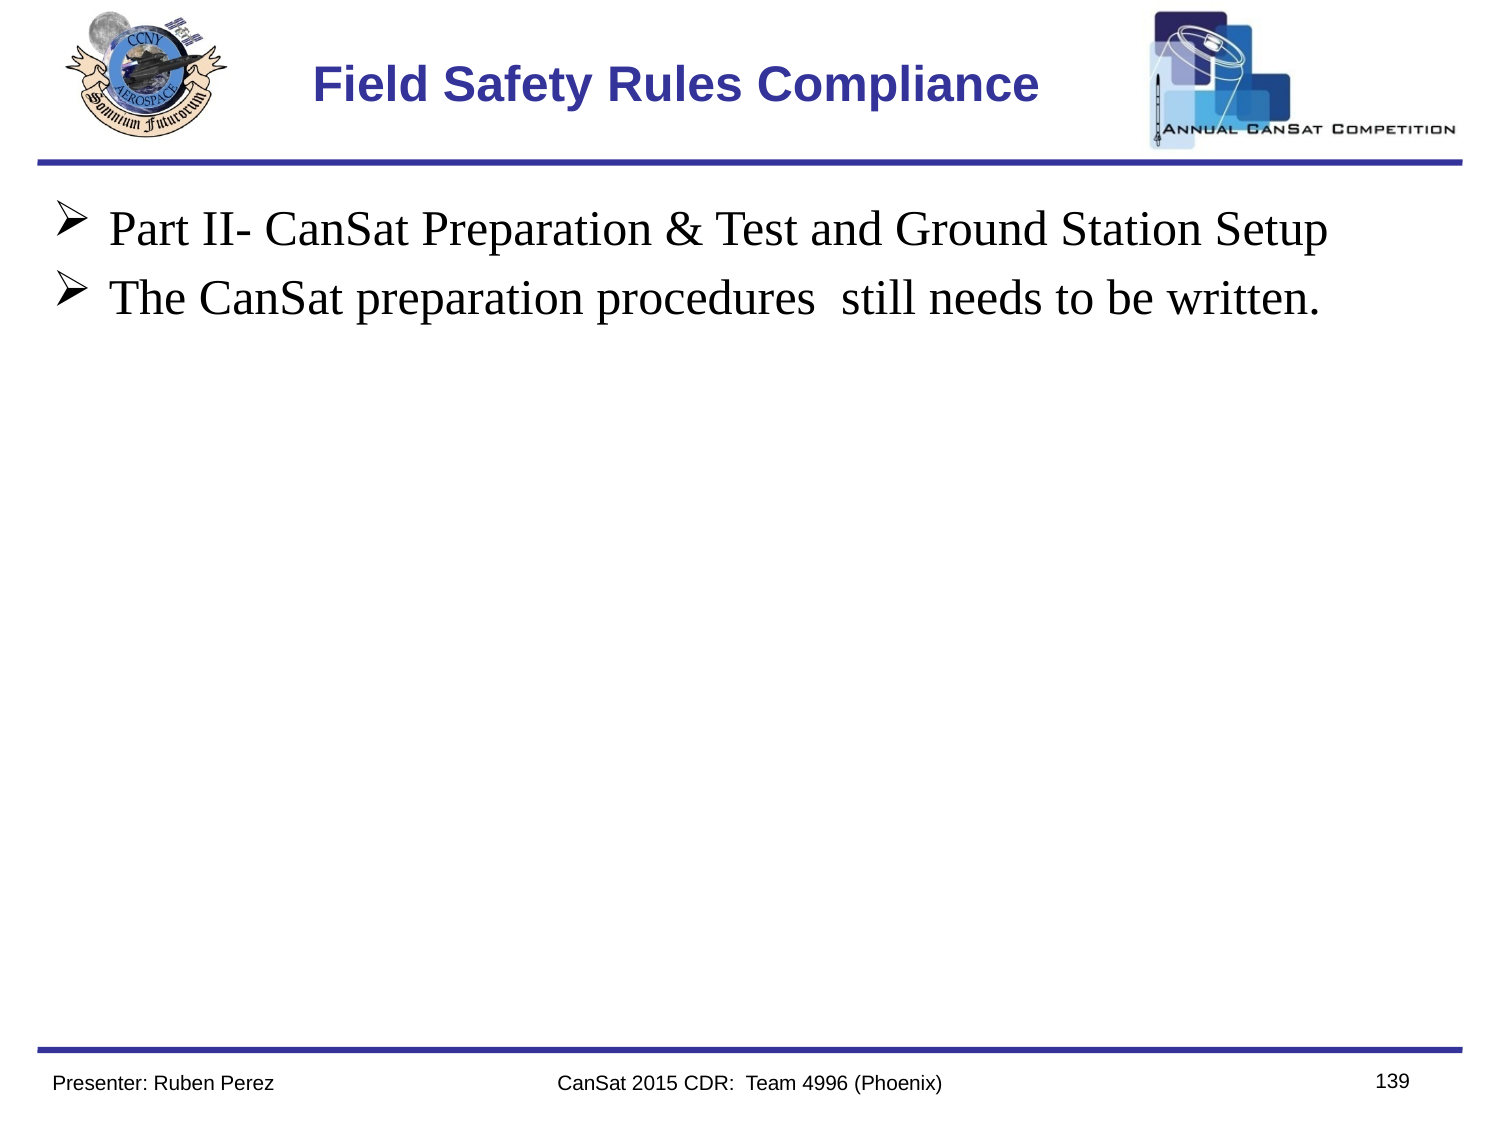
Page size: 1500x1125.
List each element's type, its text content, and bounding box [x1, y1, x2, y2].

footer CanSat 2015 CDR: Team 4996 (Phoenix) [450, 1062, 1050, 1103]
text_box Presenter: Ruben Perez [37, 1062, 413, 1103]
list Part II- CanSat Preparation & Test and Ground Station Setup The CanSat preparation procedures still needs to be written. [37, 187, 1463, 1038]
title Field Safety Rules Compliance [303, 12, 1273, 150]
slide_number 139 [1312, 1059, 1425, 1100]
picture [0, 0, 301, 151]
picture [1142, 1, 1463, 157]
